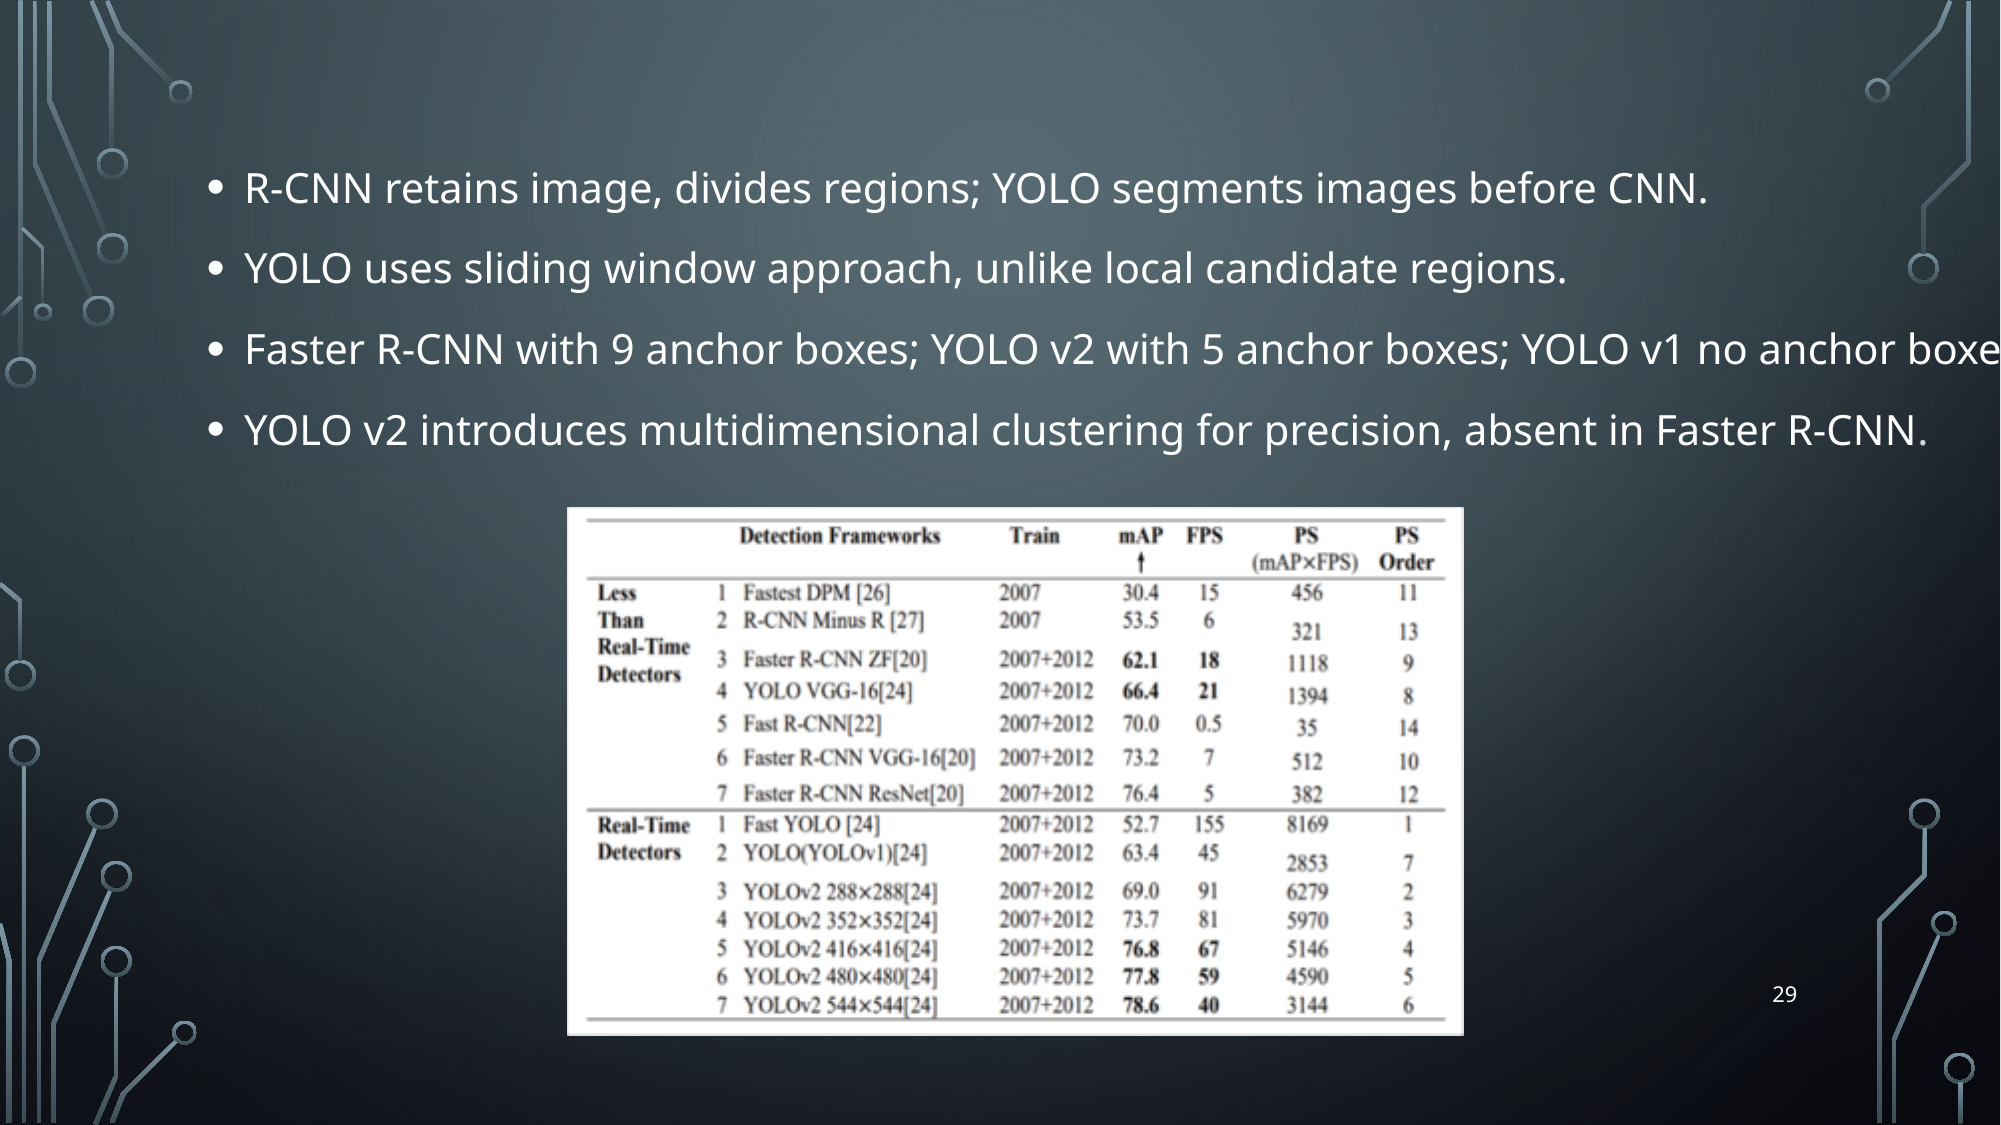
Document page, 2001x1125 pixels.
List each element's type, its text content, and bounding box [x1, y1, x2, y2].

slide_number 29 [1685, 965, 1813, 1025]
picture [567, 507, 1465, 1036]
list R-CNN retains image, divides regions; YOLO segments images before CNN. YOLO uses sliding window approach, unlike local candidate regions. Faster R-CNN with 9 anchor boxes; YOLO v2 with 5 anchor boxes; YOLO v1 no anchor boxes. YOLO v2 introduces multidimensional clustering for precision, absent in Faster R-CNN. [191, 143, 2000, 654]
